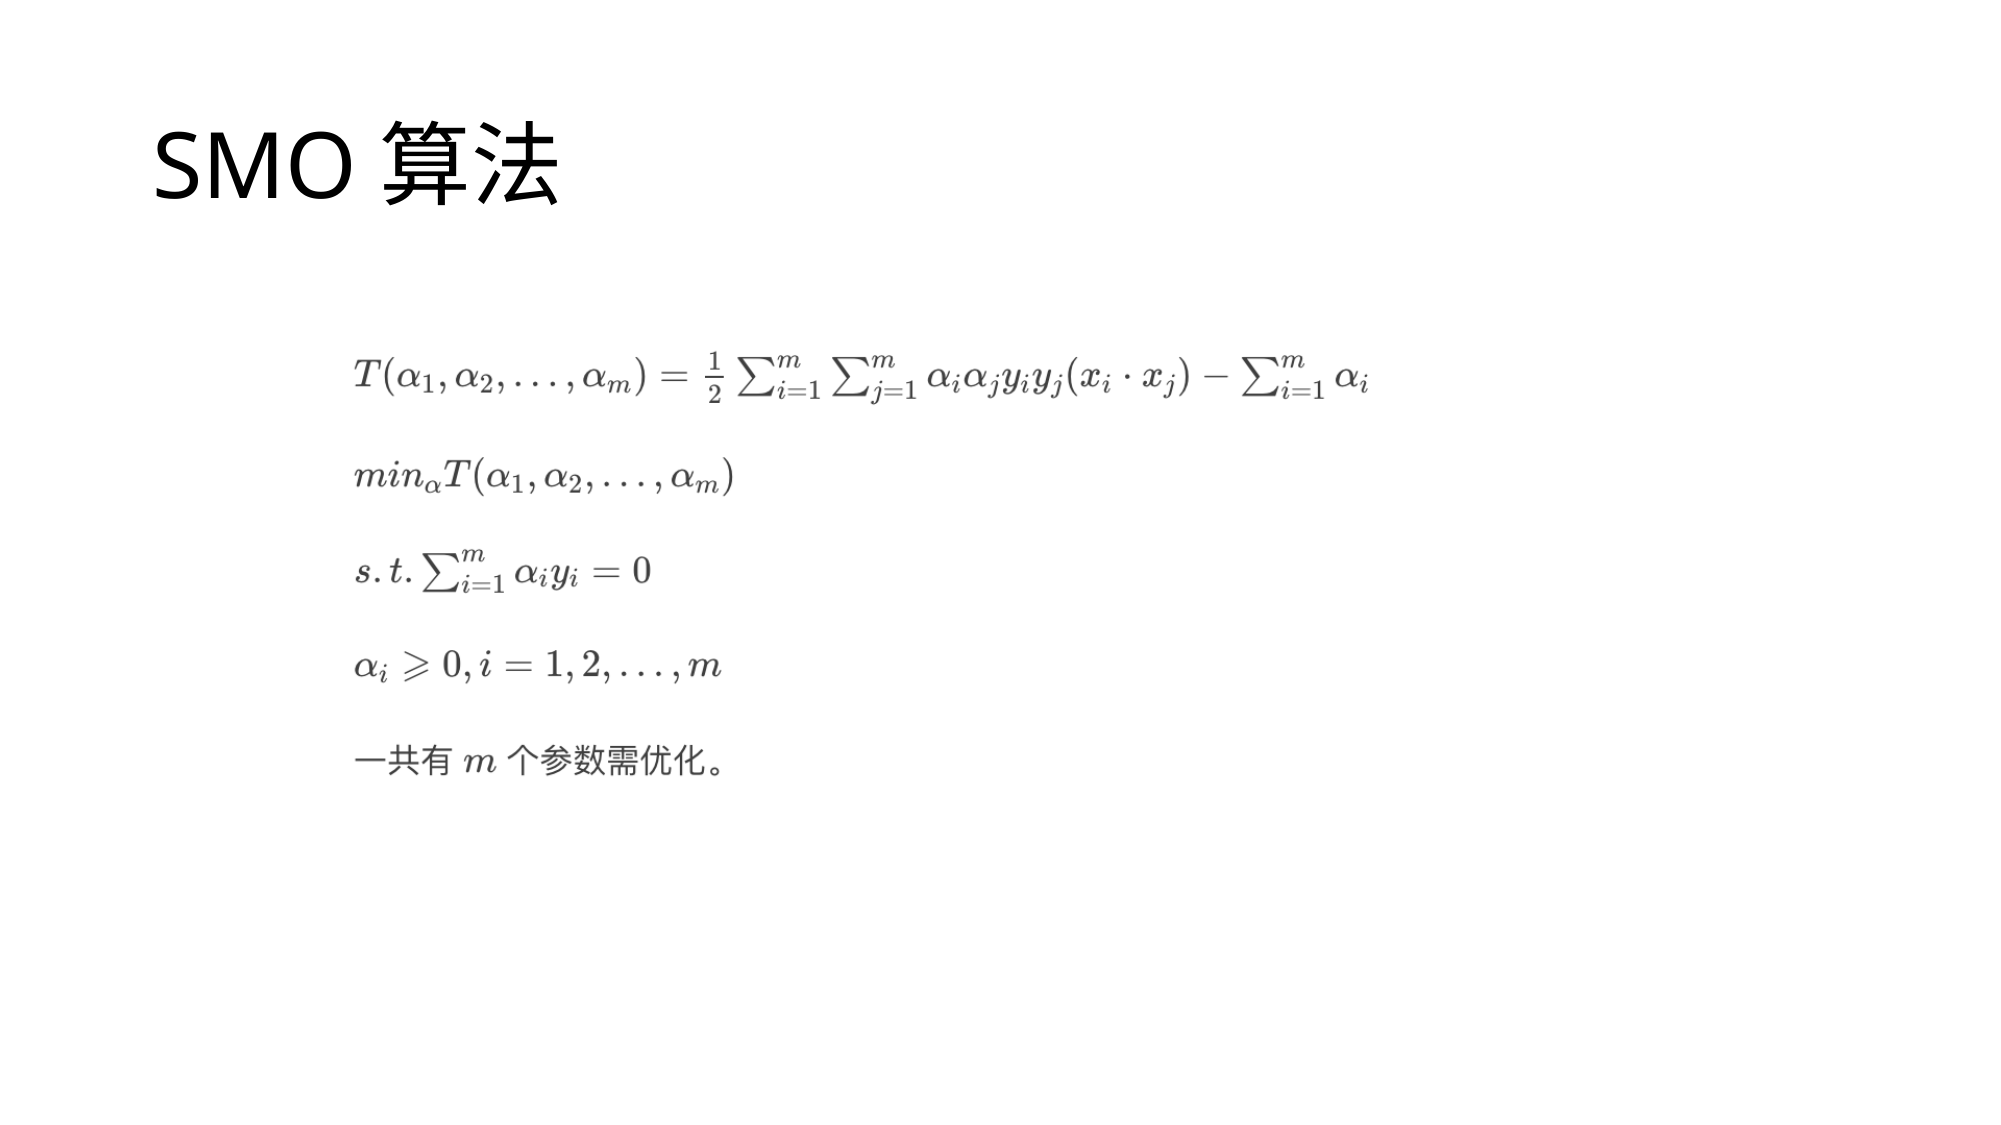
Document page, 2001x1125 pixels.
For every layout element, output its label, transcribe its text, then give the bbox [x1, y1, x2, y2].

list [336, 330, 1467, 795]
title SMO算法 [137, 59, 1863, 278]
